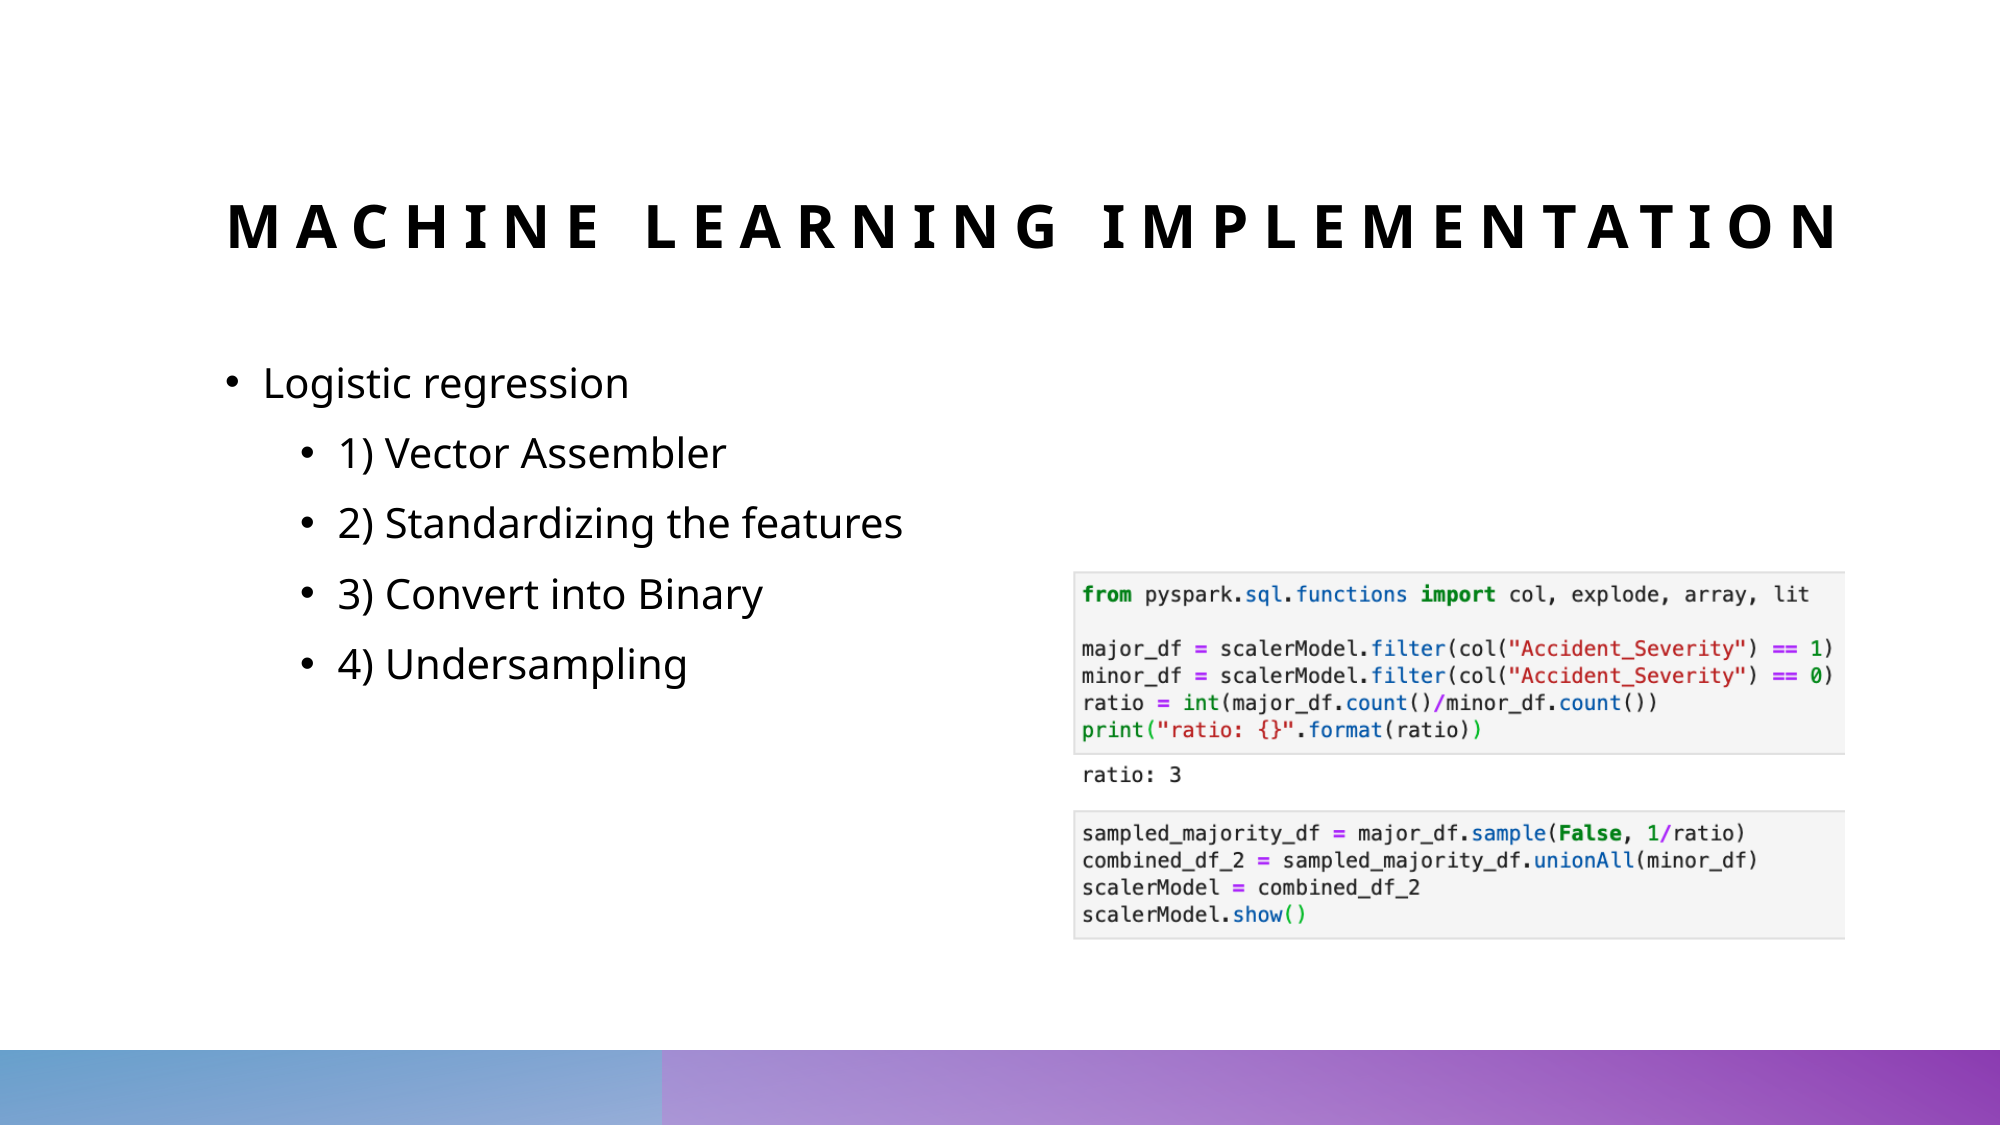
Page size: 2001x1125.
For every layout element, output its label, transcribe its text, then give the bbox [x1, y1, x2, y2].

list Logistic regression 1) Vector Assembler 2) Standardizing the features 3) Convert into Binary 4) Undersampling [225, 346, 1905, 996]
title Machine Learning Implementation [225, 130, 1905, 333]
picture [1064, 562, 1845, 950]
